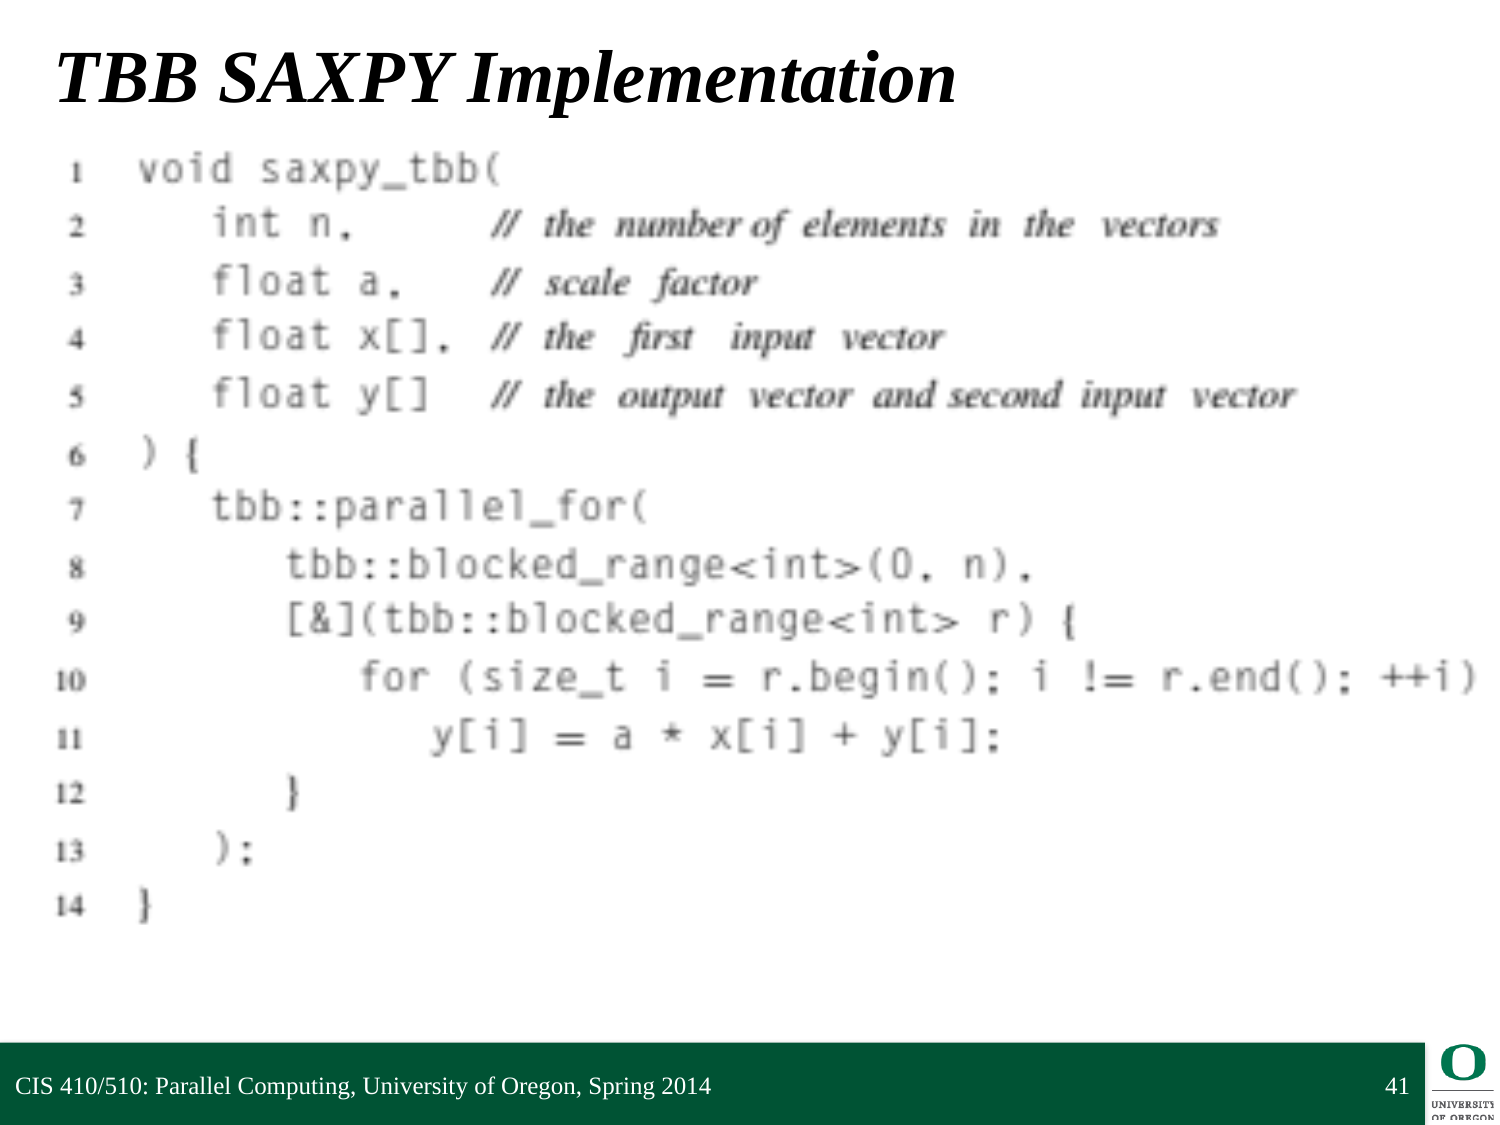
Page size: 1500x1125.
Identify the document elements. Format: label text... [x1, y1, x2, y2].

title TBB SAXPY Implementation [39, 0, 1500, 145]
picture [37, 149, 1485, 926]
slide_number 41 [1074, 1044, 1425, 1125]
footer CIS 410/510: Parallel Computing, University of Oregon, Spring 2014 [0, 1044, 988, 1125]
